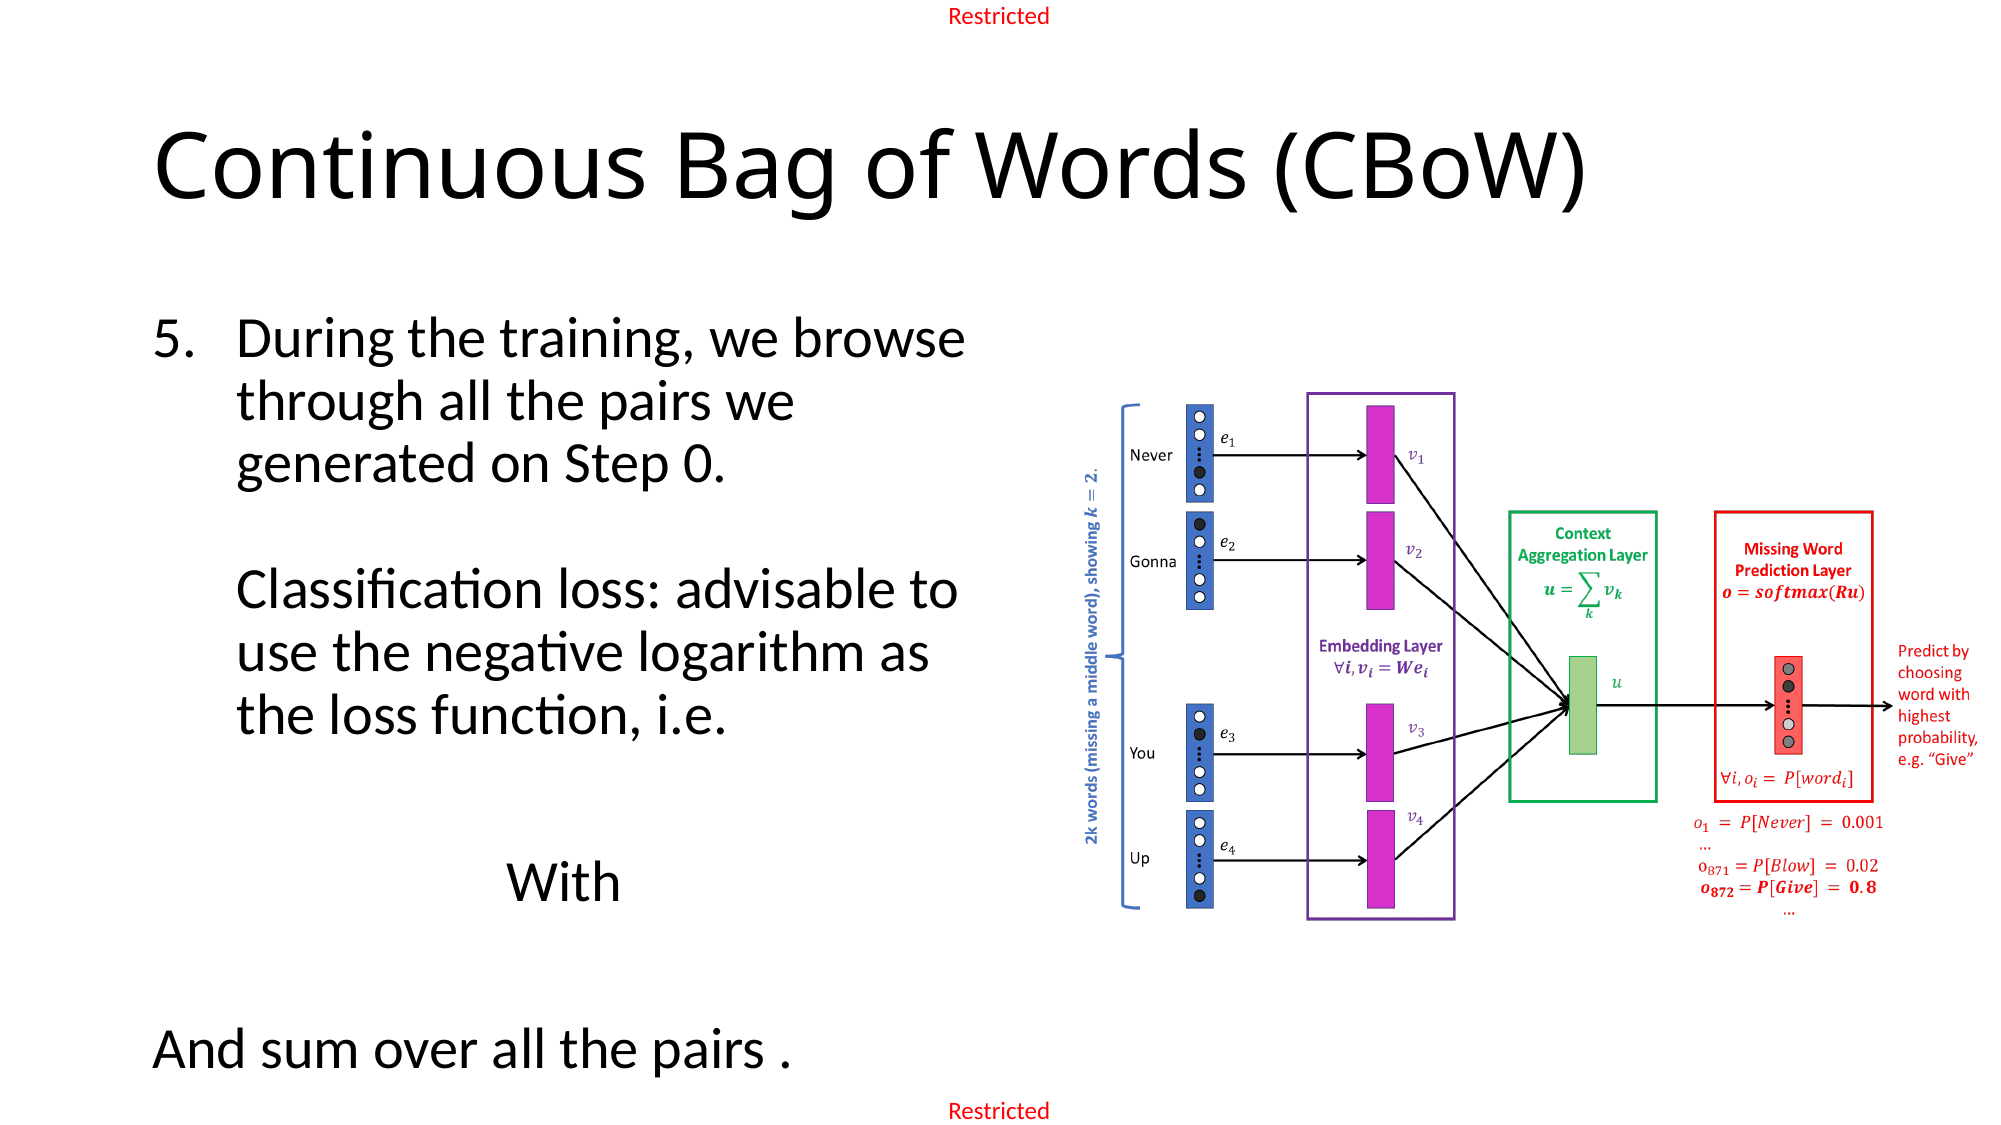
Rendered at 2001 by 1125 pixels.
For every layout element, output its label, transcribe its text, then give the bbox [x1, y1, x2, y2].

title Continuous Bag of Words (CBoW) [137, 59, 1863, 278]
picture [1074, 392, 2000, 924]
